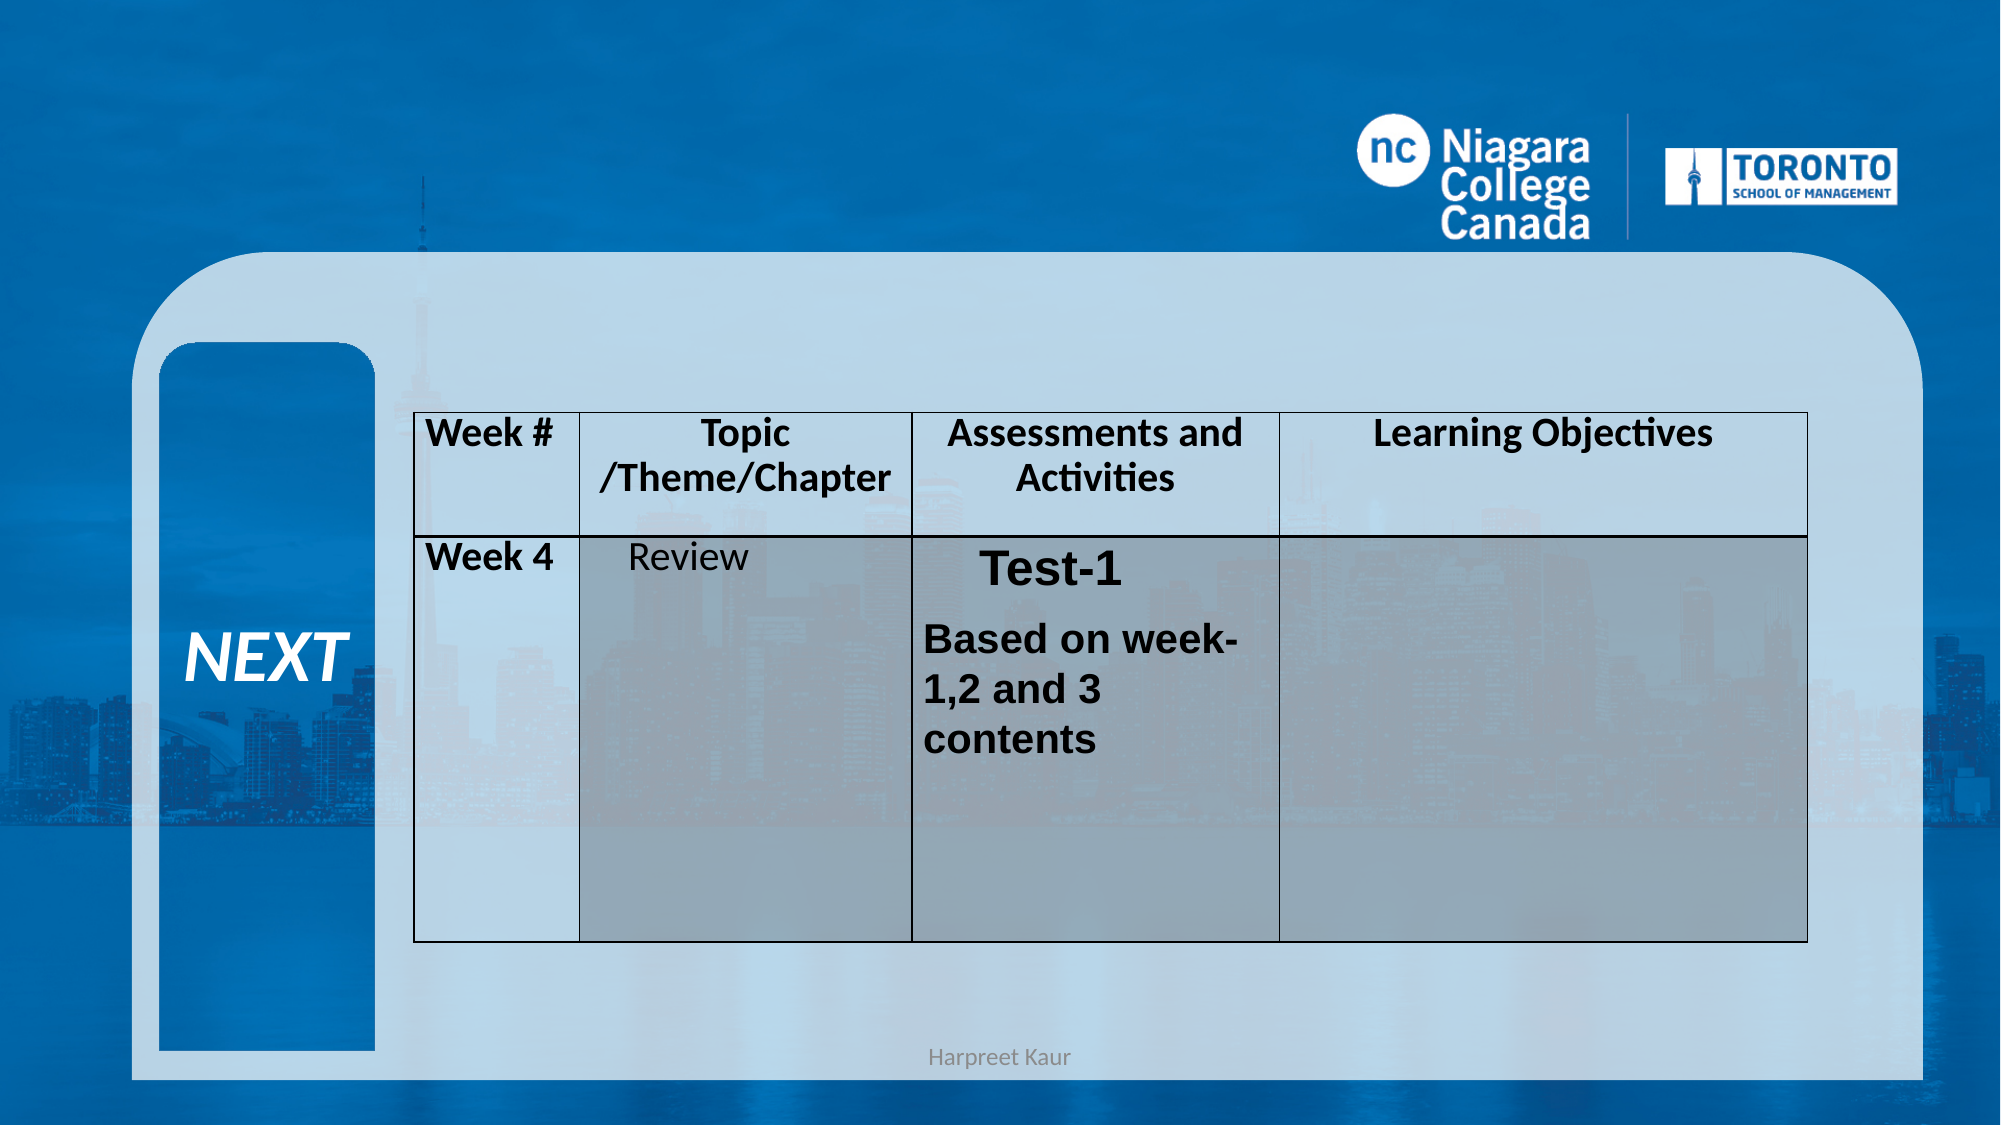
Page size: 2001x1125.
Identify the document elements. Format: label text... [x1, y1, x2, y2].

table_cell Review [580, 538, 911, 941]
table_cell Test-1 Based on week-1,2 and 3 contents [913, 538, 1279, 941]
table_cell [1280, 538, 1807, 941]
table_header Learning Objectives [1280, 413, 1807, 535]
picture [0, 0, 2001, 1125]
text_box NEXT [158, 341, 376, 1052]
text_box [130, 251, 1924, 1082]
table_header Week # [415, 413, 579, 535]
table_header Topic /Theme/Chapter [580, 413, 911, 535]
footer Harpreet Kaur [662, 1025, 1338, 1085]
table_header Assessments and Activities [913, 413, 1279, 535]
table_cell Week 4 [415, 538, 579, 941]
